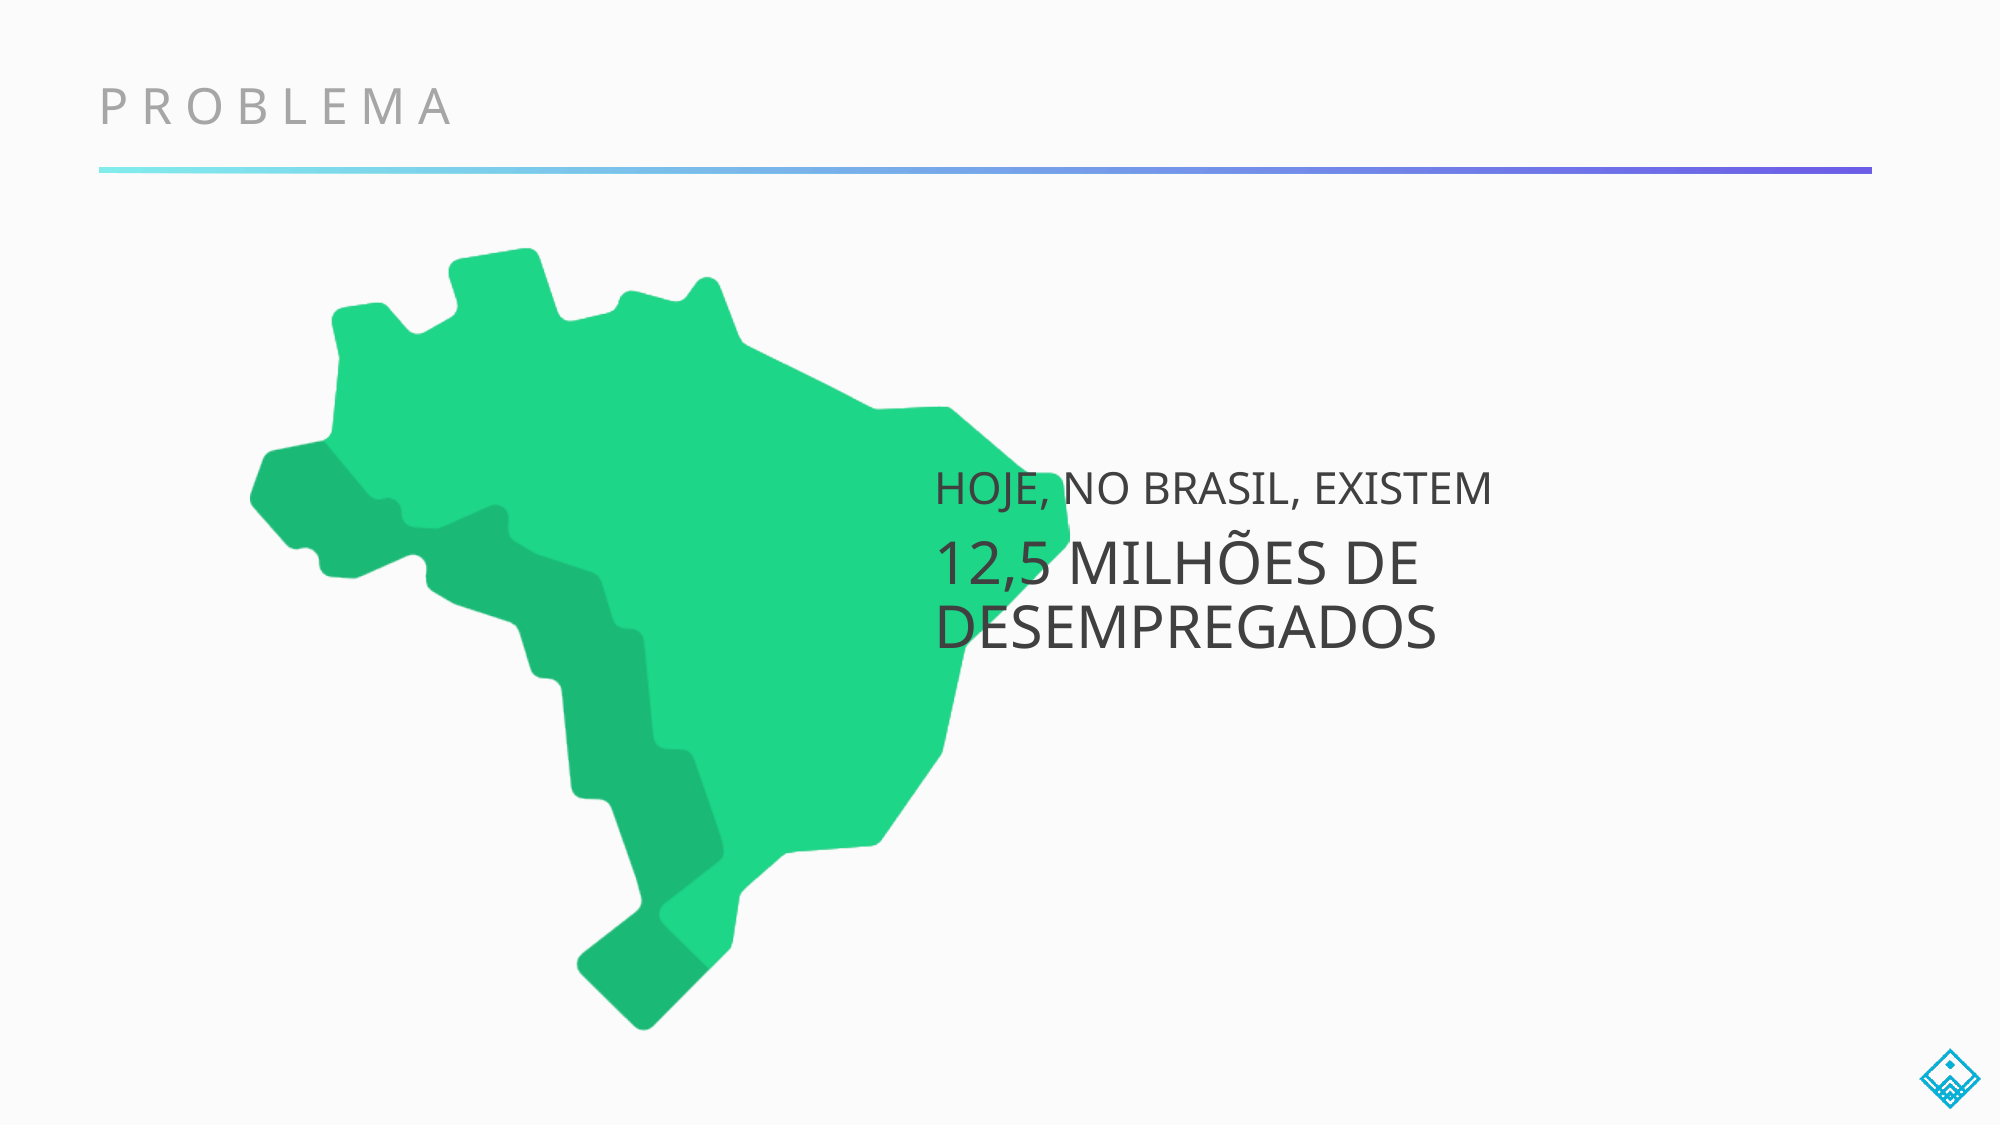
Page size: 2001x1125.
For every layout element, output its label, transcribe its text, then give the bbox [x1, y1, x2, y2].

text_box [97, 166, 1873, 175]
picture [1930, 1054, 1971, 1084]
picture [1952, 1048, 1981, 1077]
picture [1953, 1081, 1981, 1109]
picture [250, 229, 1070, 1049]
picture [1919, 1048, 1949, 1077]
picture [1919, 1080, 1948, 1109]
text_box PROBLEMA [84, 66, 792, 142]
list HOJE, NO BRASIL, EXISTEM 12,5 MILHÕES DE DESEMPREGADOS [1070, 459, 1860, 671]
